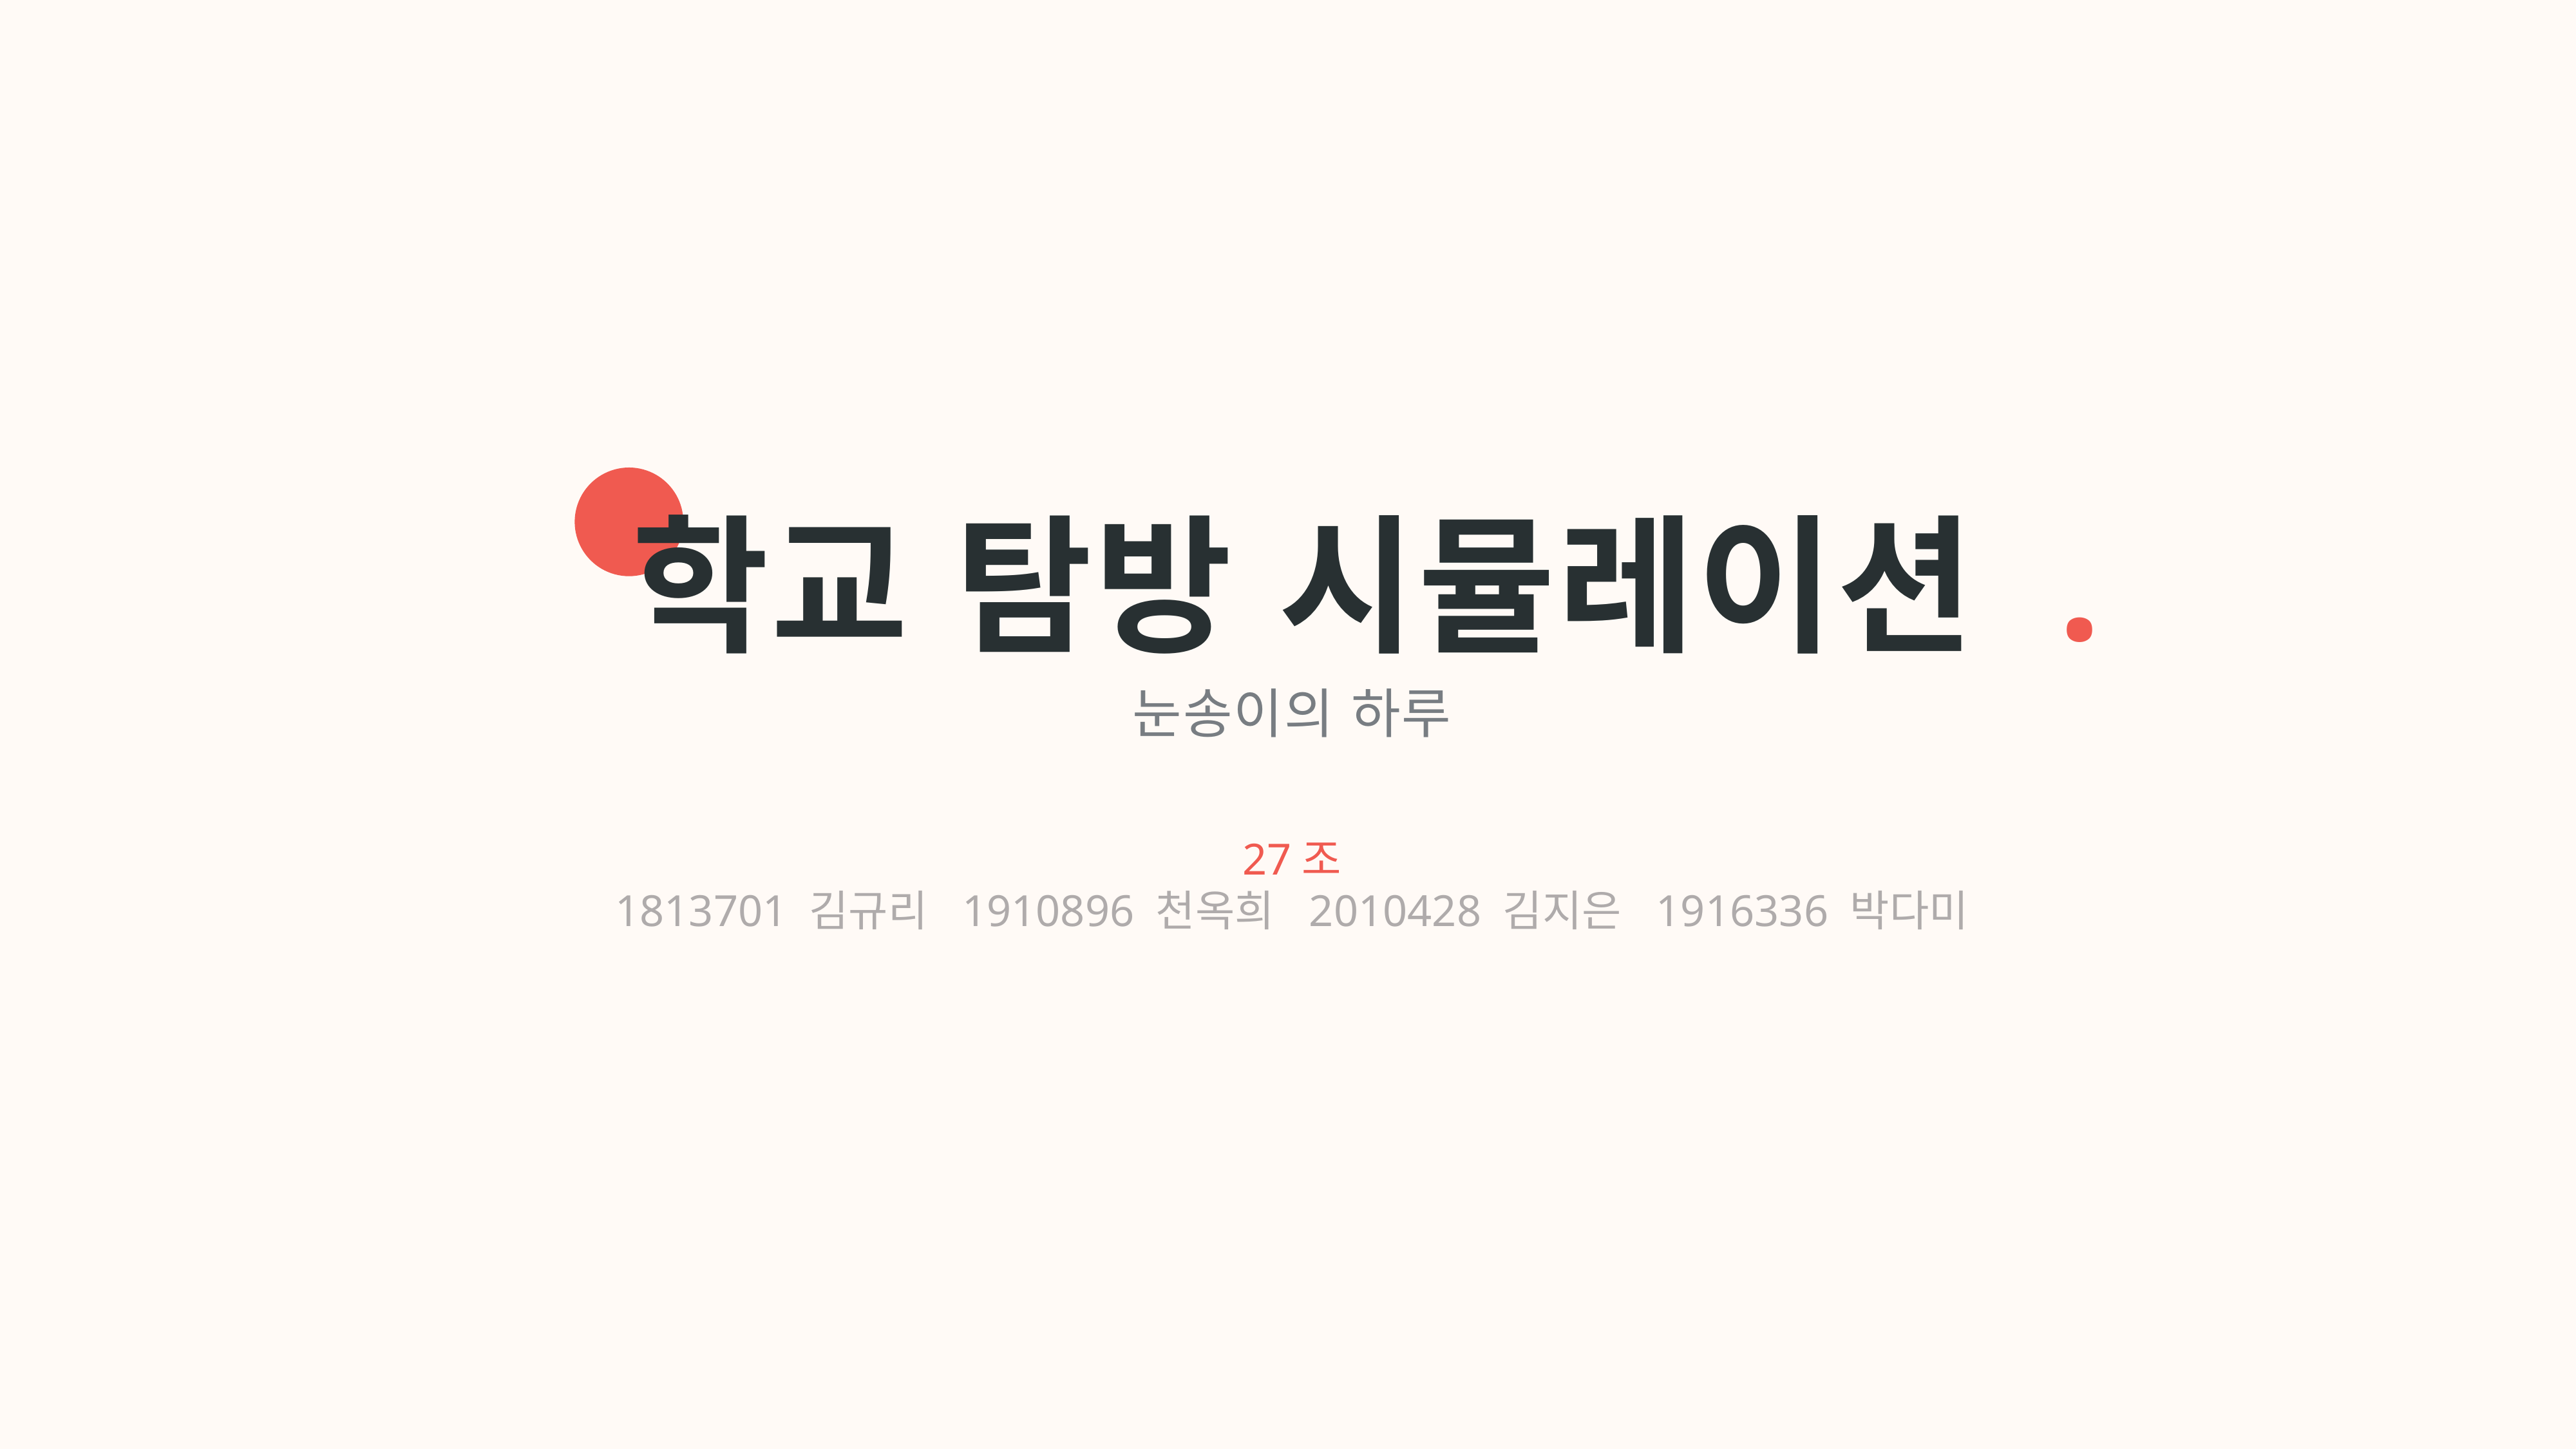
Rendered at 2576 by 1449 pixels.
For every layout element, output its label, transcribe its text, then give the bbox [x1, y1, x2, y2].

text_box 눈송이의 하루 [955, 695, 1629, 744]
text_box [574, 467, 2132, 672]
text_box 27조 1813701 김규리 1910896 천옥희 2010428 김지은 1916336 박다미 [480, 827, 2103, 940]
